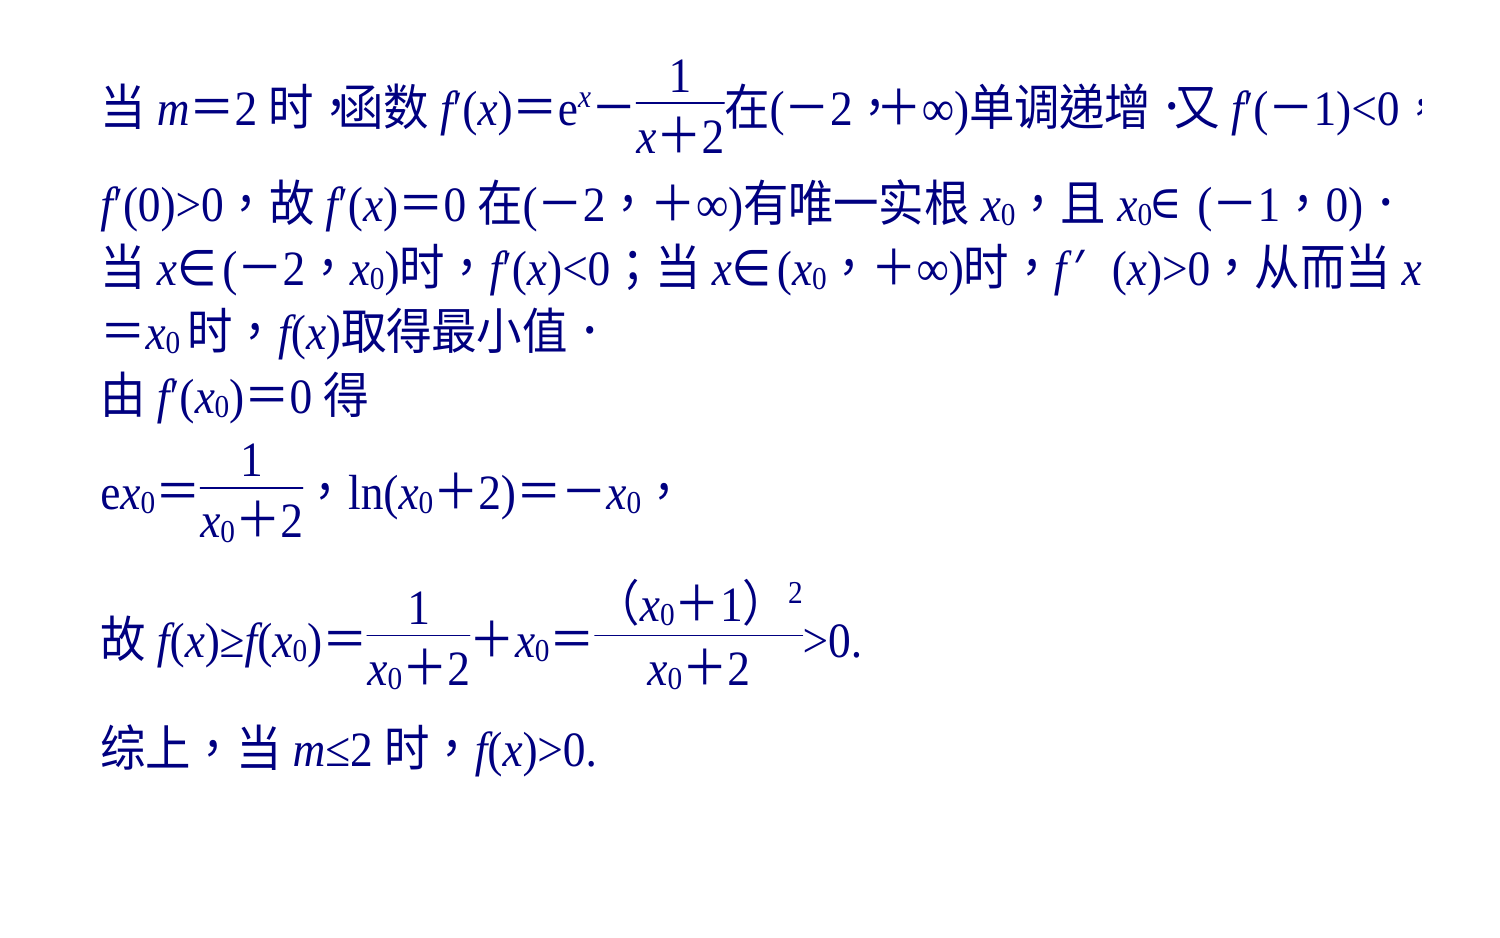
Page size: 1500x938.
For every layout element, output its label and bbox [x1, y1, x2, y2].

text_box [100, 43, 1425, 800]
